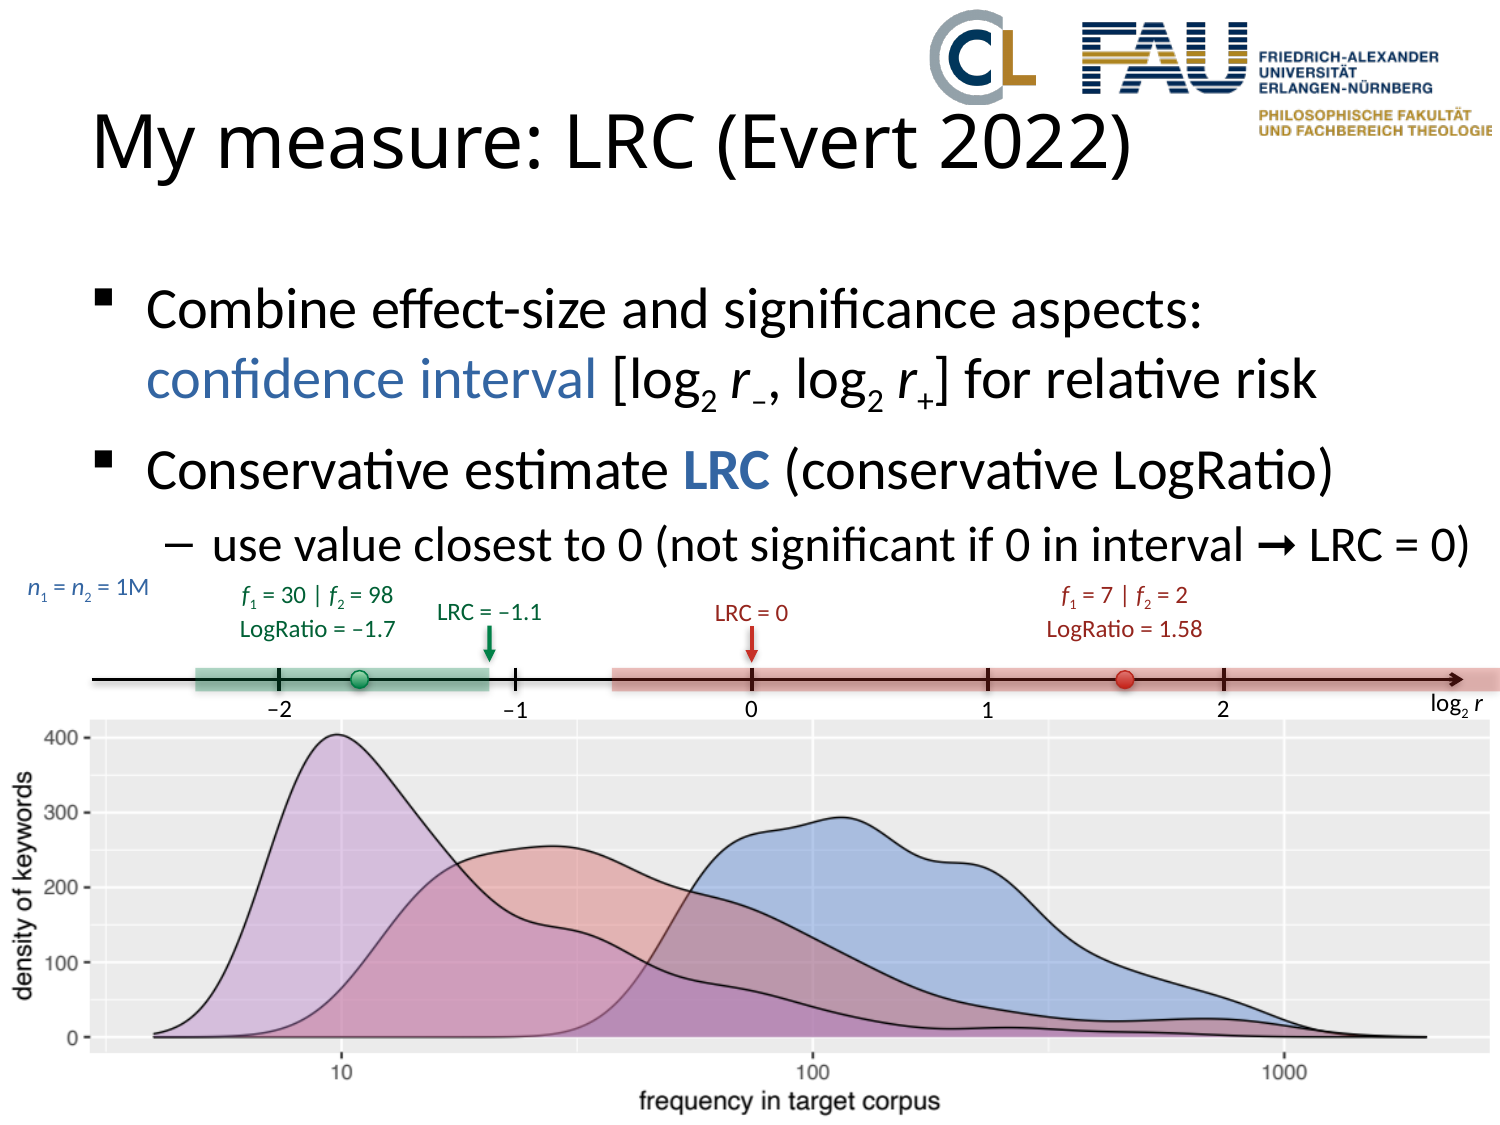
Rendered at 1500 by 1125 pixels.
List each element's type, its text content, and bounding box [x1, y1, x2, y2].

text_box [424, 595, 555, 663]
list Combine effect-size and significance aspects: confidence interval [log2 r–, log2 r+] for relative risk Conservative estimate LRC (conservative LogRatio) use value closest to 0 (not significant if 0 in interval ➞ LRC = 0) [75, 262, 1500, 587]
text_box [1041, 572, 1209, 689]
text_box n1 = n2 = 1M [8, 564, 175, 611]
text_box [91, 667, 1500, 726]
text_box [223, 572, 413, 689]
title My measure: LRC (Evert 2022) [75, 45, 1425, 233]
picture [0, 704, 1500, 1125]
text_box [687, 595, 817, 663]
